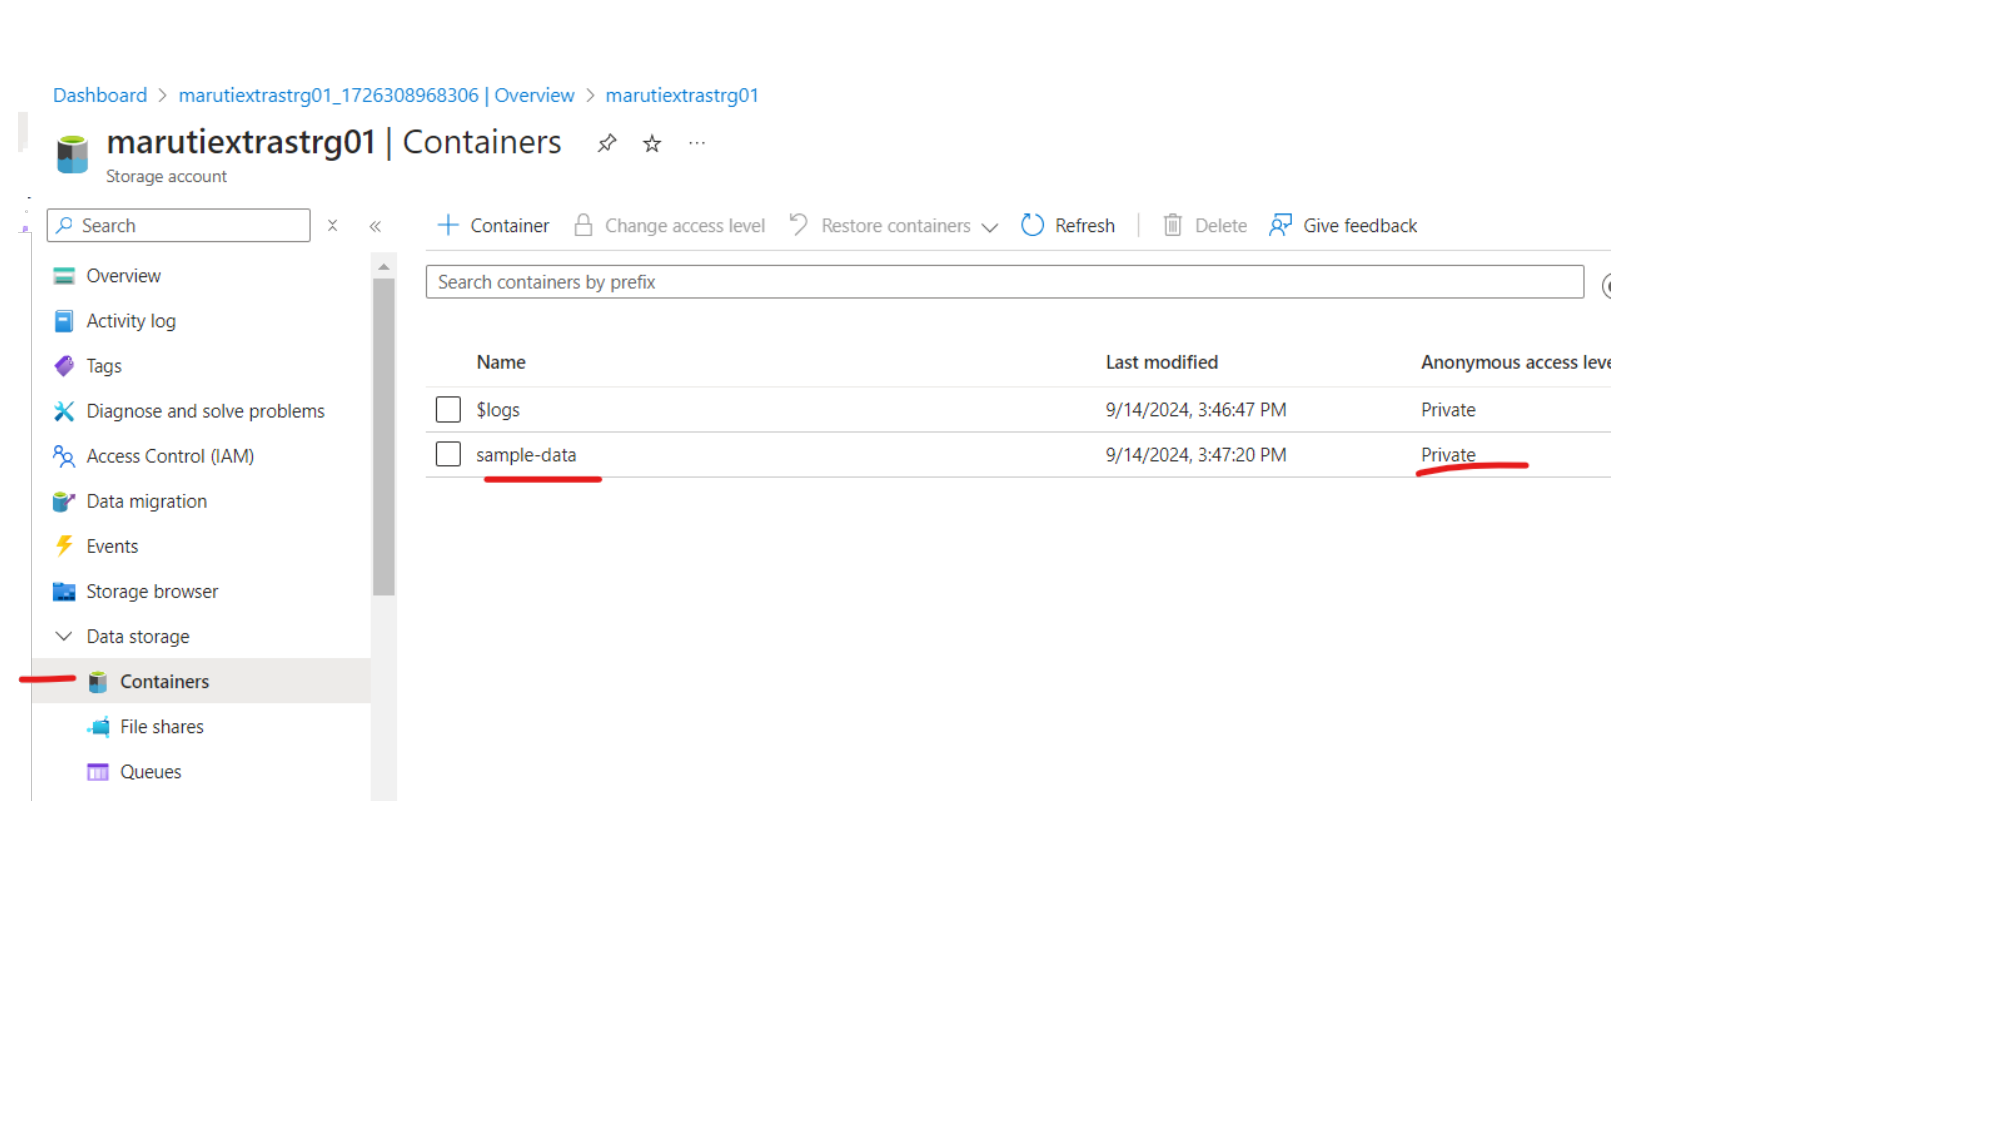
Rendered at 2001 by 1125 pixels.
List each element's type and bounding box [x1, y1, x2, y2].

picture [18, 72, 1611, 801]
